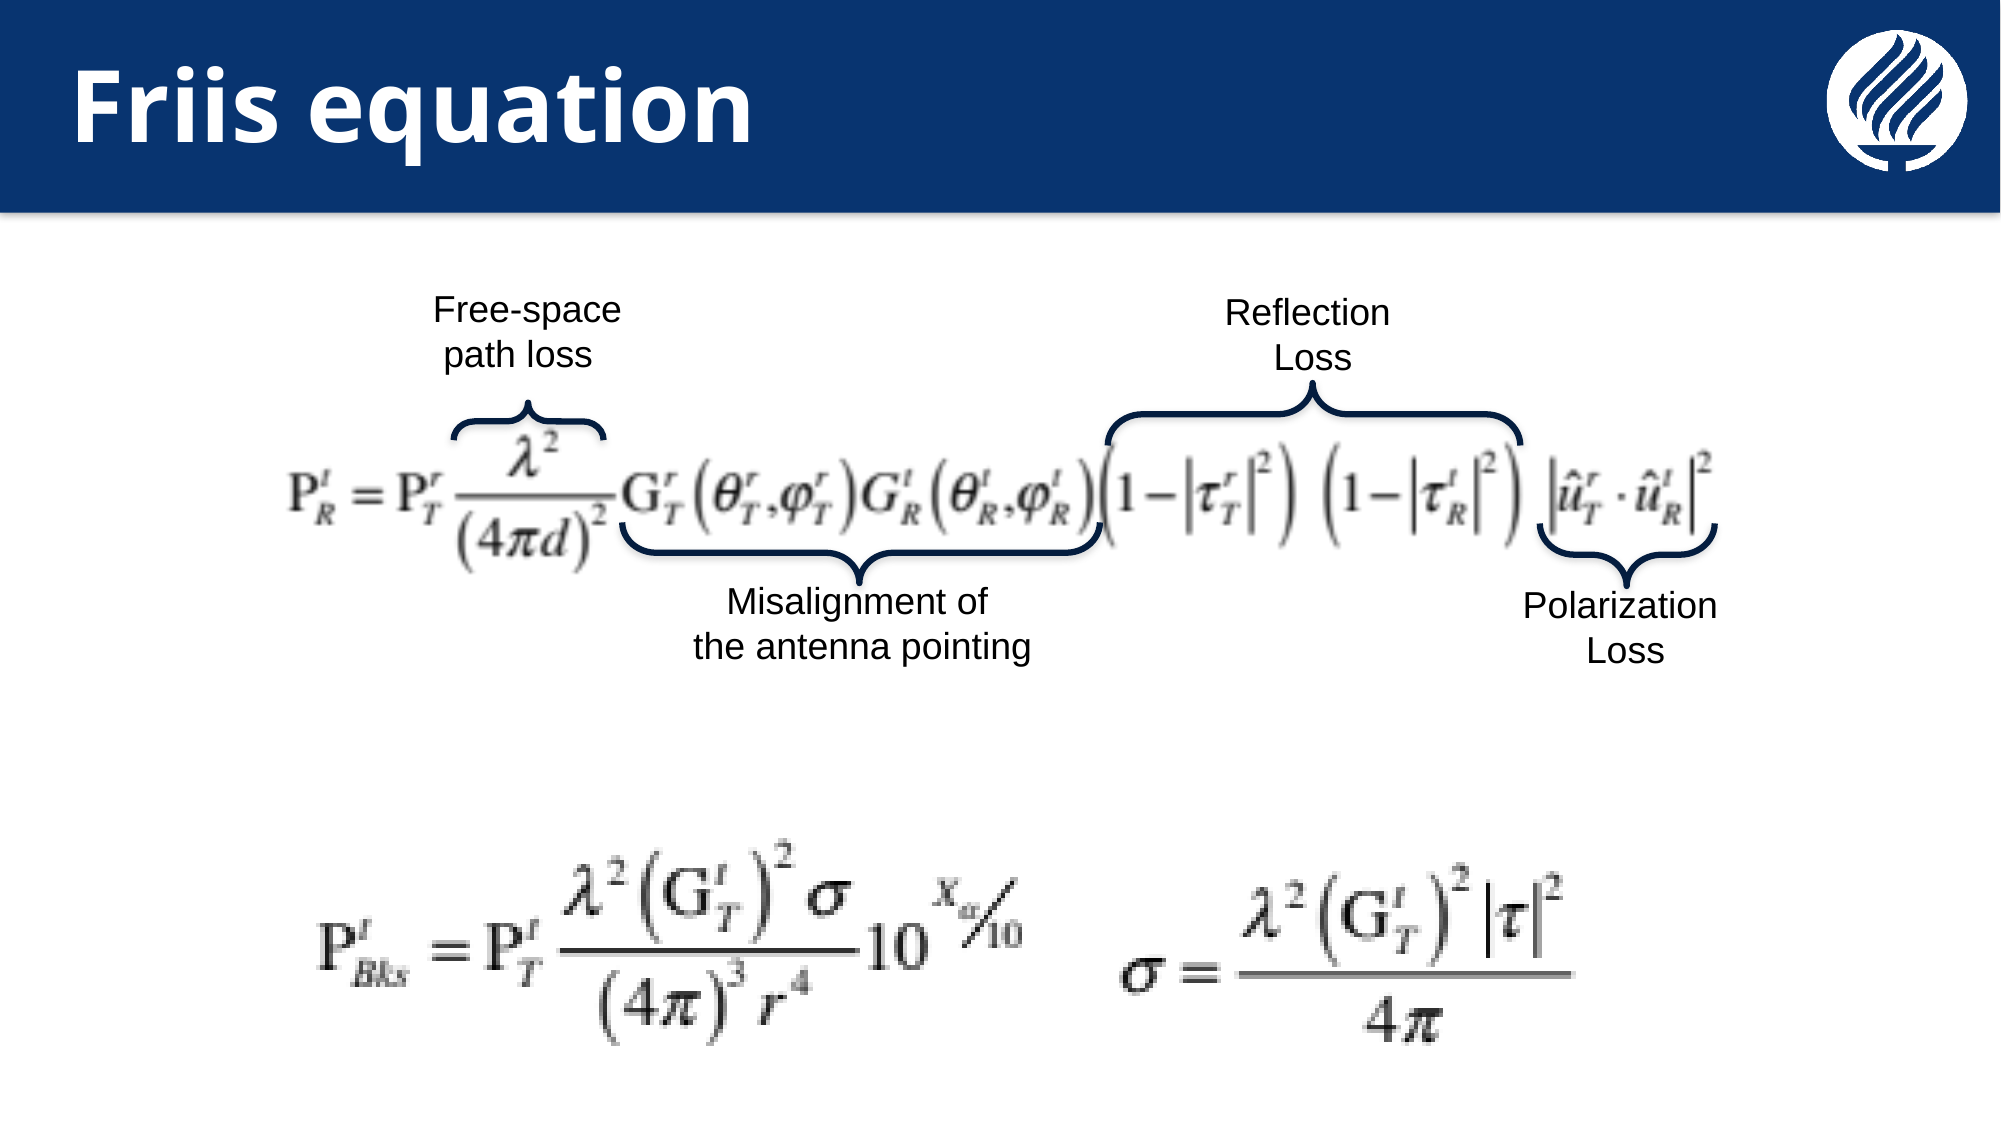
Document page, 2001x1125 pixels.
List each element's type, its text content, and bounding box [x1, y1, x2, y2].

title Friis equation [54, 9, 1699, 197]
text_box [308, 822, 1036, 1051]
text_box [1110, 846, 1581, 1051]
picture [1826, 30, 1982, 176]
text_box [281, 277, 1745, 680]
